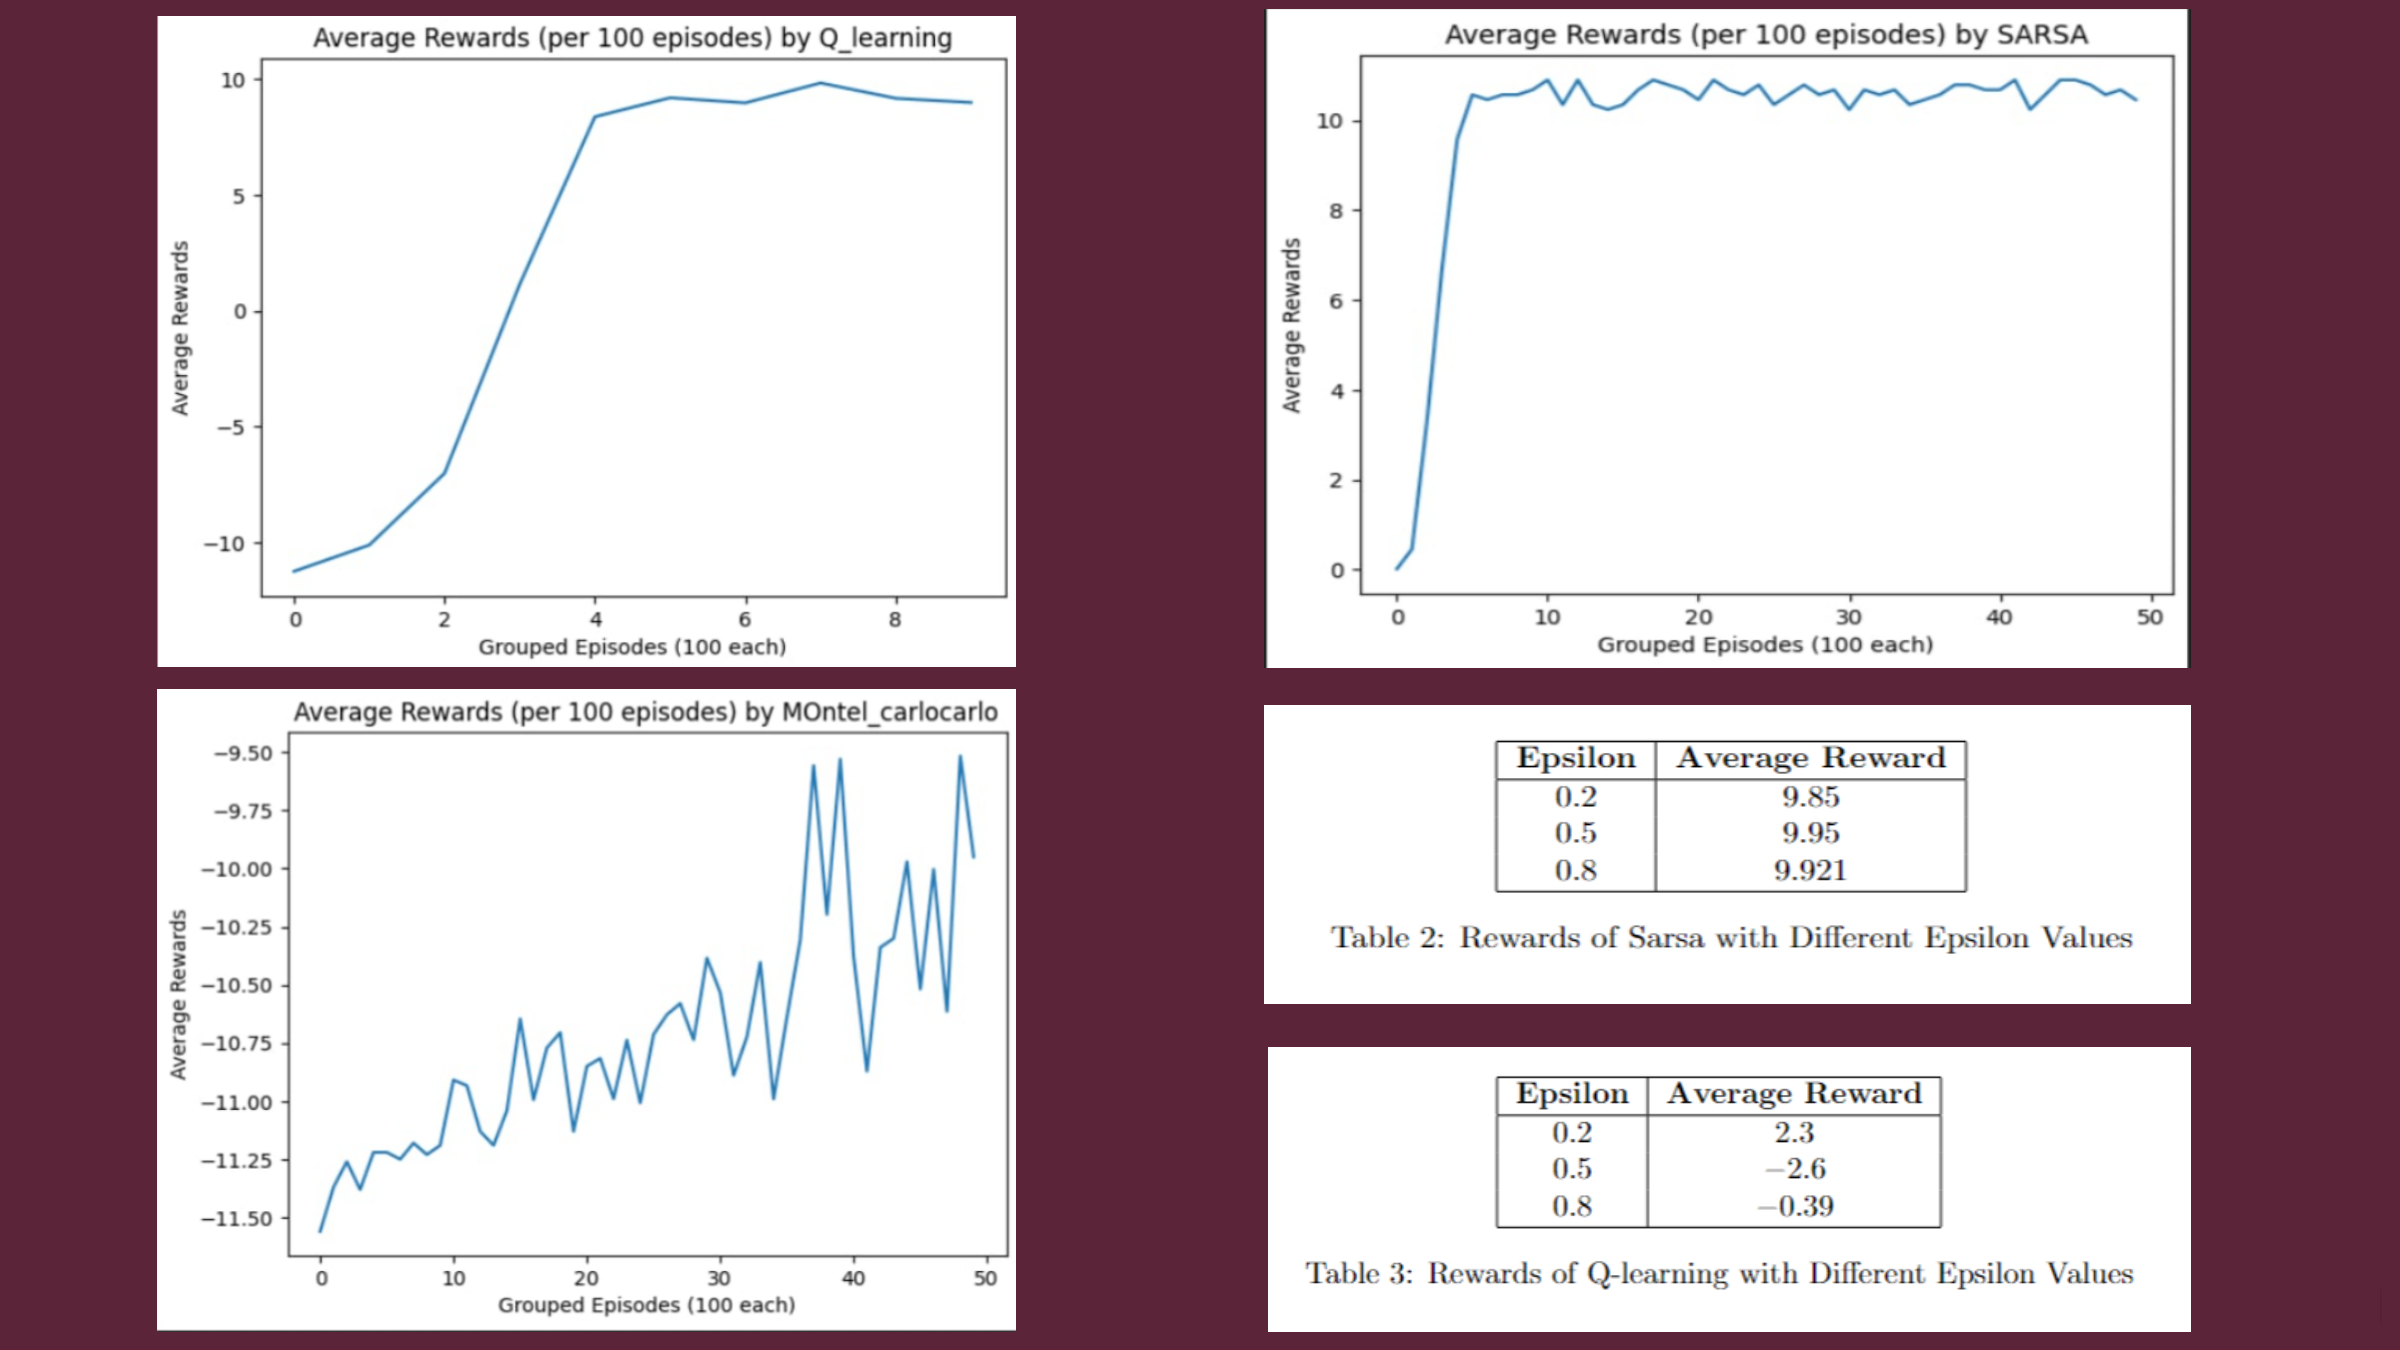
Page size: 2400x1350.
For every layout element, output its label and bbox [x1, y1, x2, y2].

picture [1264, 705, 2191, 1004]
picture [1268, 1047, 2389, 1350]
picture [157, 689, 1016, 1332]
picture [1264, 9, 2191, 669]
picture [157, 16, 1016, 667]
